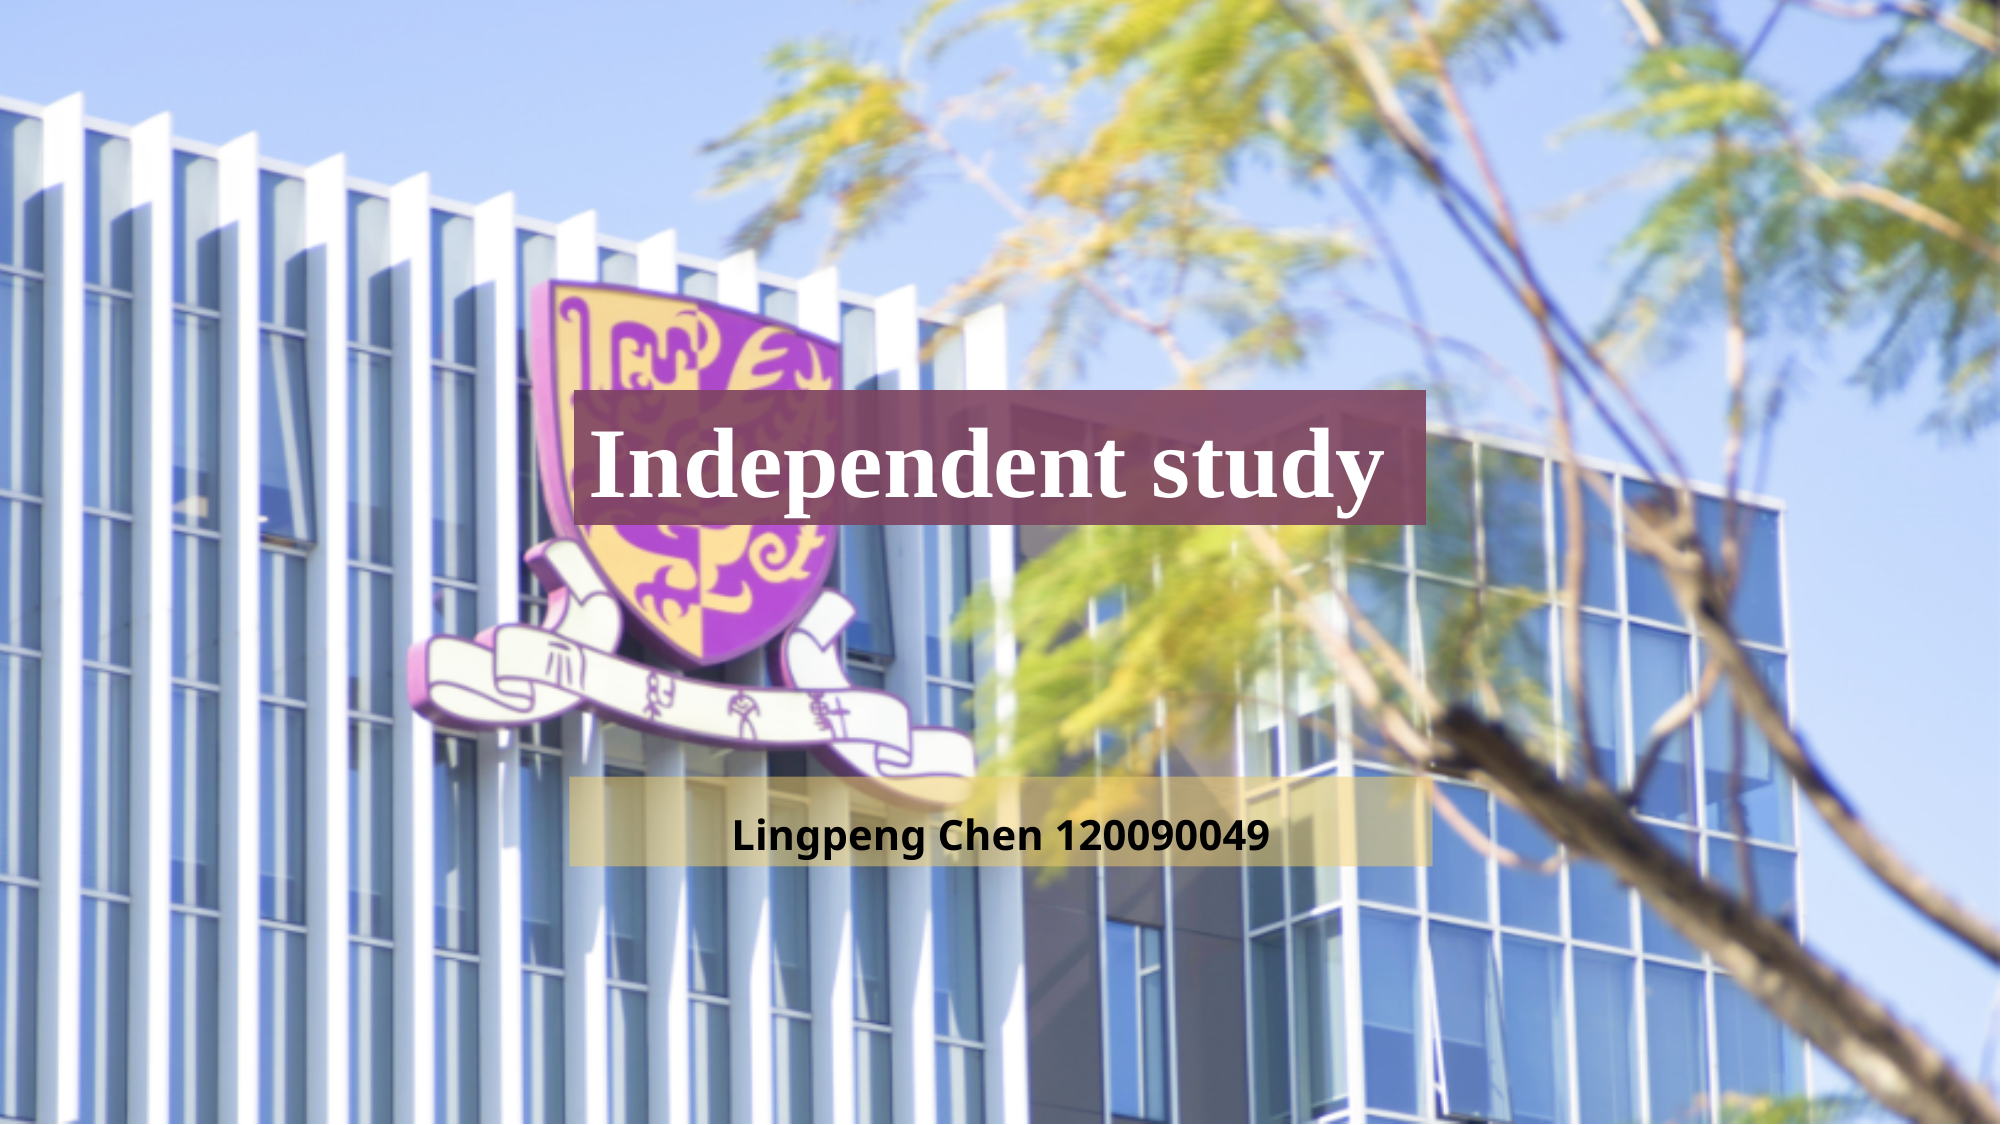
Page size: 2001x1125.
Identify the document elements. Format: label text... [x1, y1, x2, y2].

text_box Lingpeng Chen 120090049 [569, 776, 1433, 867]
picture [0, 0, 2000, 1124]
text_box Independent study [574, 390, 1426, 525]
